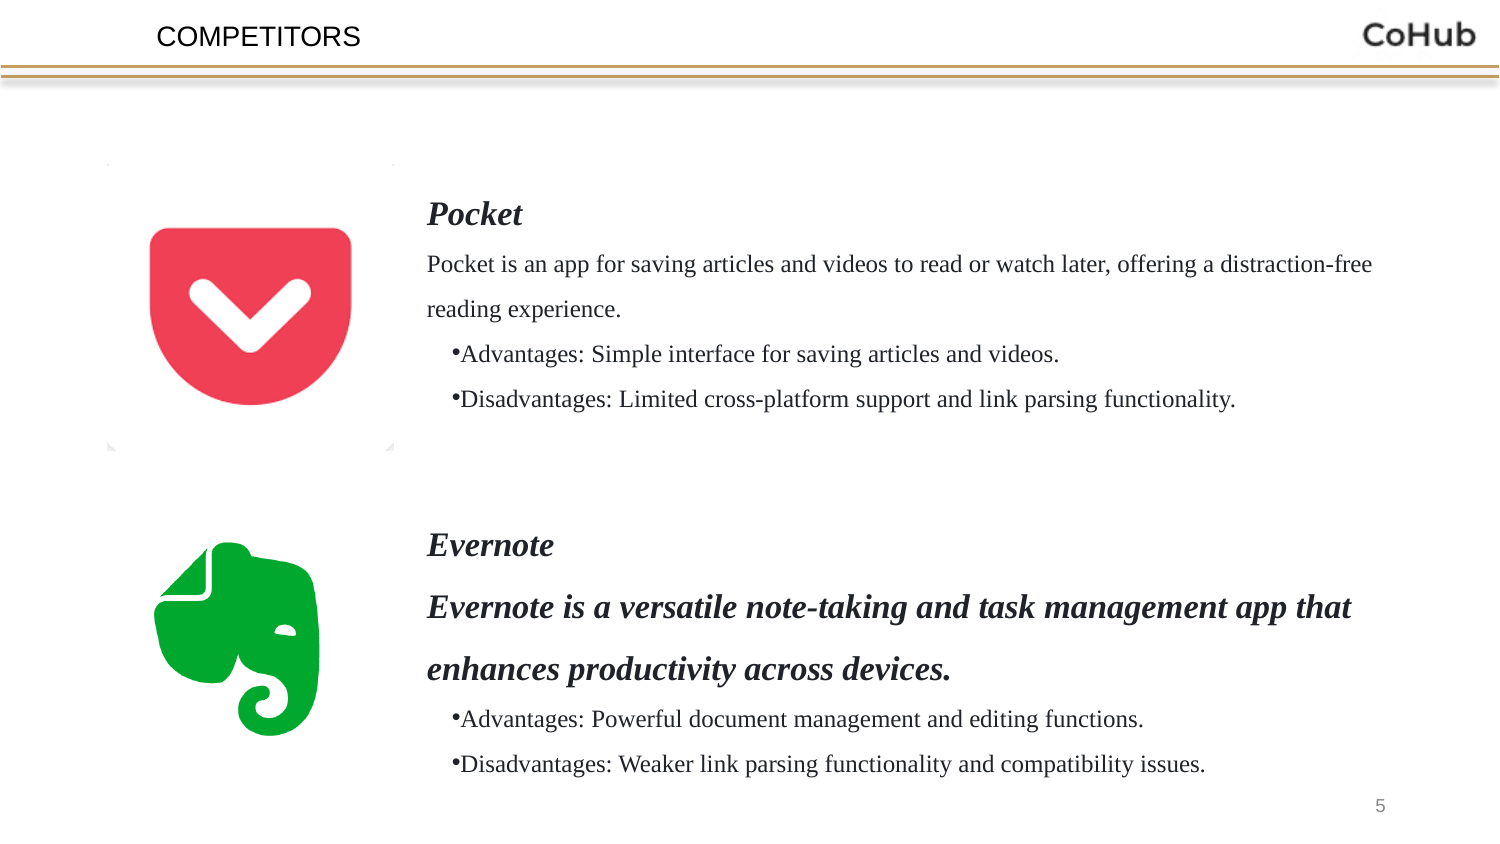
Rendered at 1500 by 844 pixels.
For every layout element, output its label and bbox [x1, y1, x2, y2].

picture [73, 474, 405, 805]
picture [106, 164, 394, 452]
text_box [0, 0, 1500, 826]
